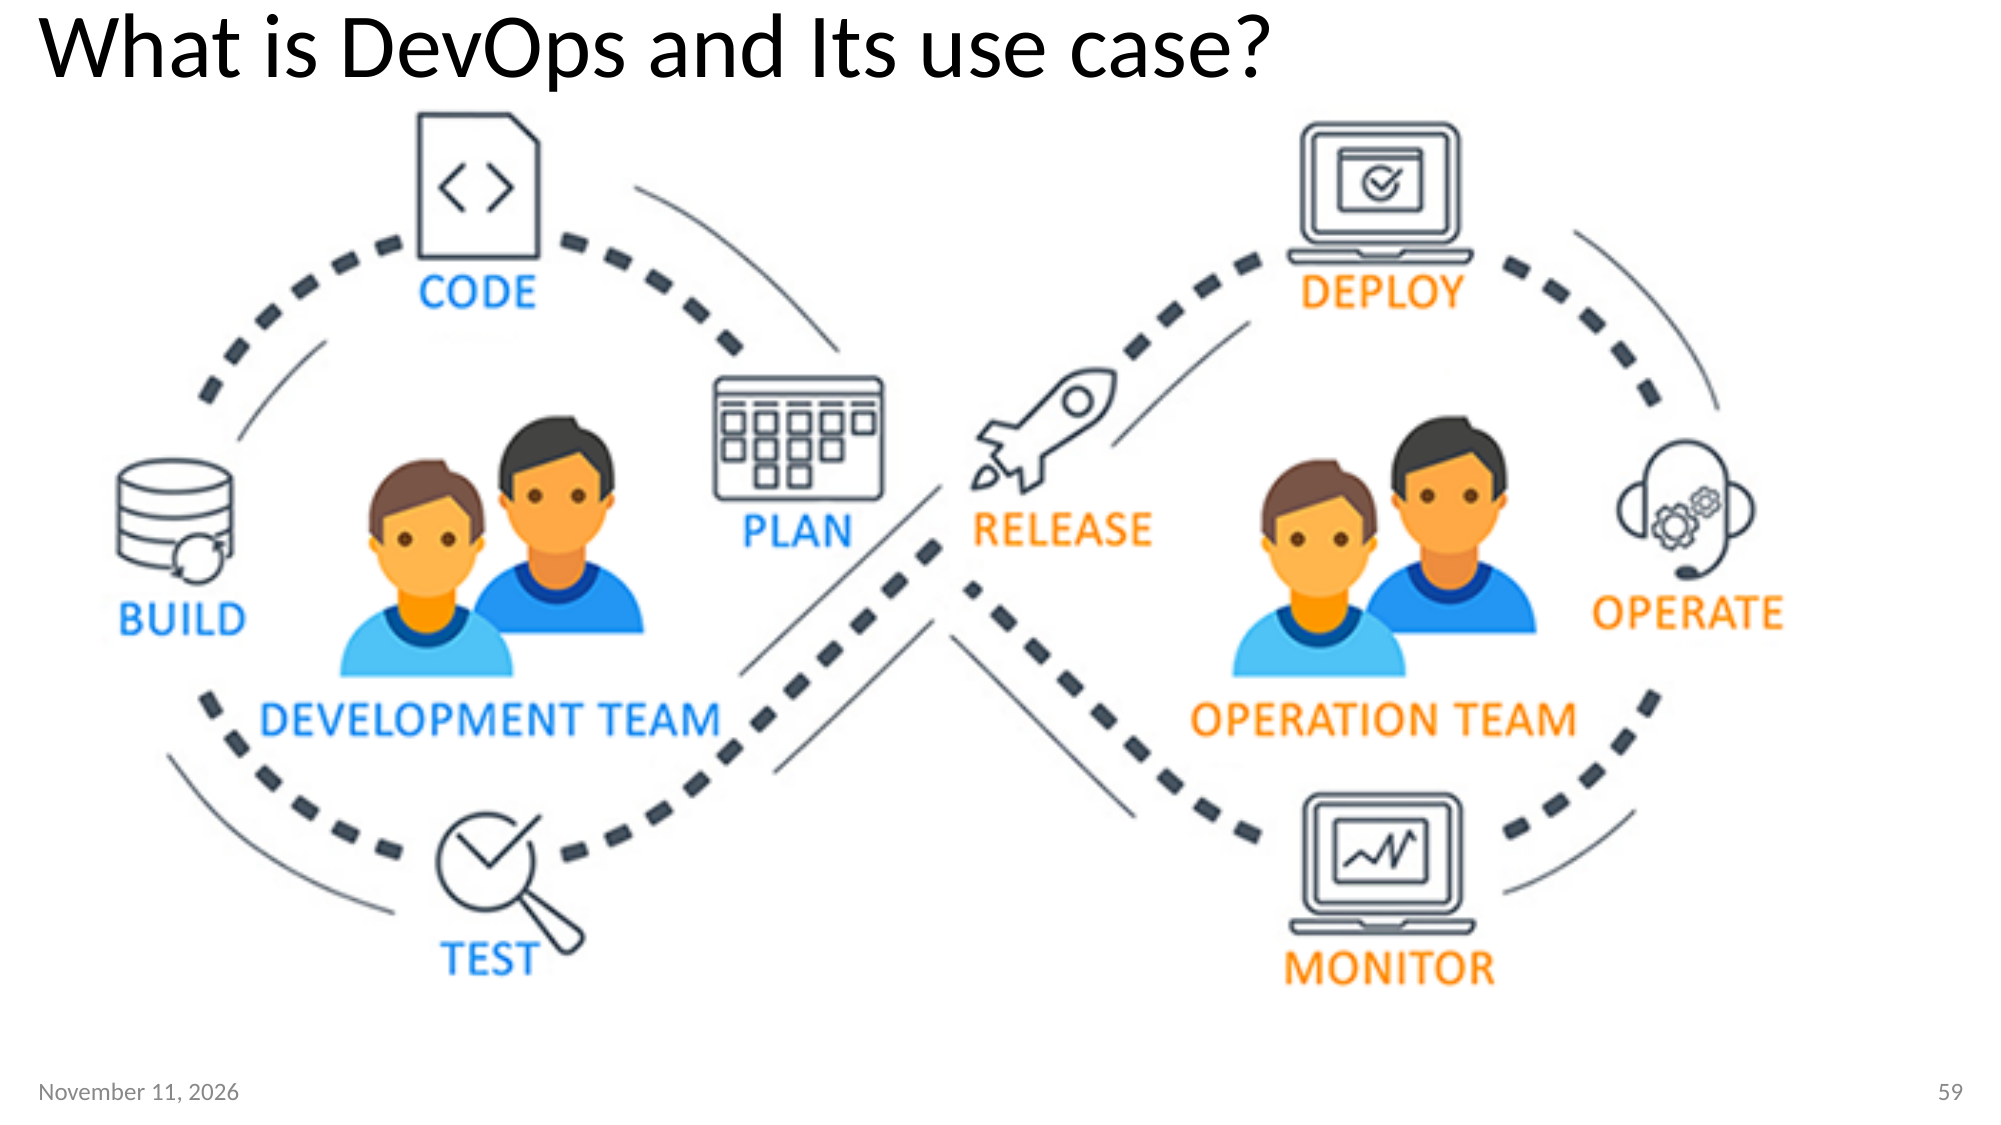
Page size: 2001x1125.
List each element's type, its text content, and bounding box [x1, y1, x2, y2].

picture [95, 96, 1809, 999]
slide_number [23, 1060, 474, 1121]
title What is DevOps and Its use case? [23, 0, 1979, 96]
slide_number 59 [1859, 1060, 1979, 1121]
